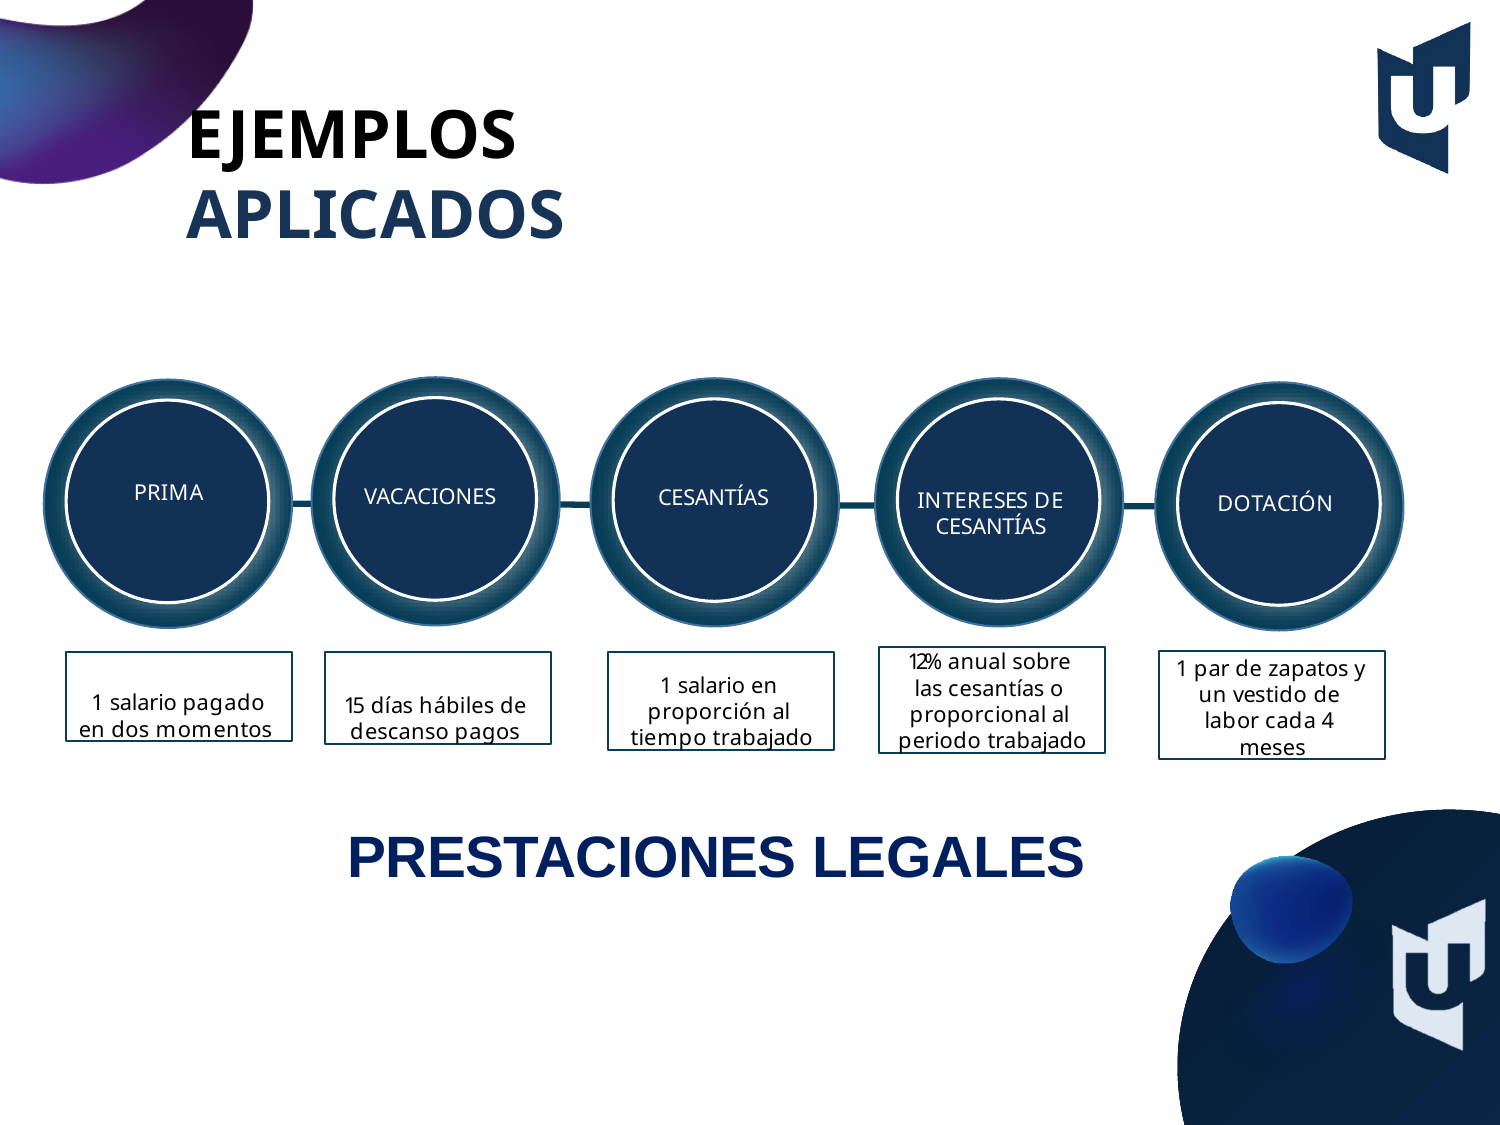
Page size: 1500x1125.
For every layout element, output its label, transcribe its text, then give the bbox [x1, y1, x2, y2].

title EJEMPLOS APLICADOS [397, 75, 799, 266]
text_box 1 par de zapatos y un vestido de labor cada 4 meses [1158, 650, 1385, 760]
text_box PRESTACIONES LEGALES [345, 817, 1097, 889]
picture [0, 0, 472, 652]
text_box 1 salario en proporción al tiempo trabajado [607, 651, 834, 751]
text_box 1 salario pagado en dos momentos [65, 652, 292, 742]
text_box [38, 366, 1181, 636]
text_box 12% anual sobre las cesantías o proporcional al periodo trabajado [878, 646, 1105, 753]
picture [1367, 16, 1481, 178]
text_box 15 días hábiles de descanso pagos [325, 651, 552, 744]
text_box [1150, 371, 1418, 639]
text_box [1180, 808, 1500, 1125]
picture [1175, 720, 1496, 1109]
